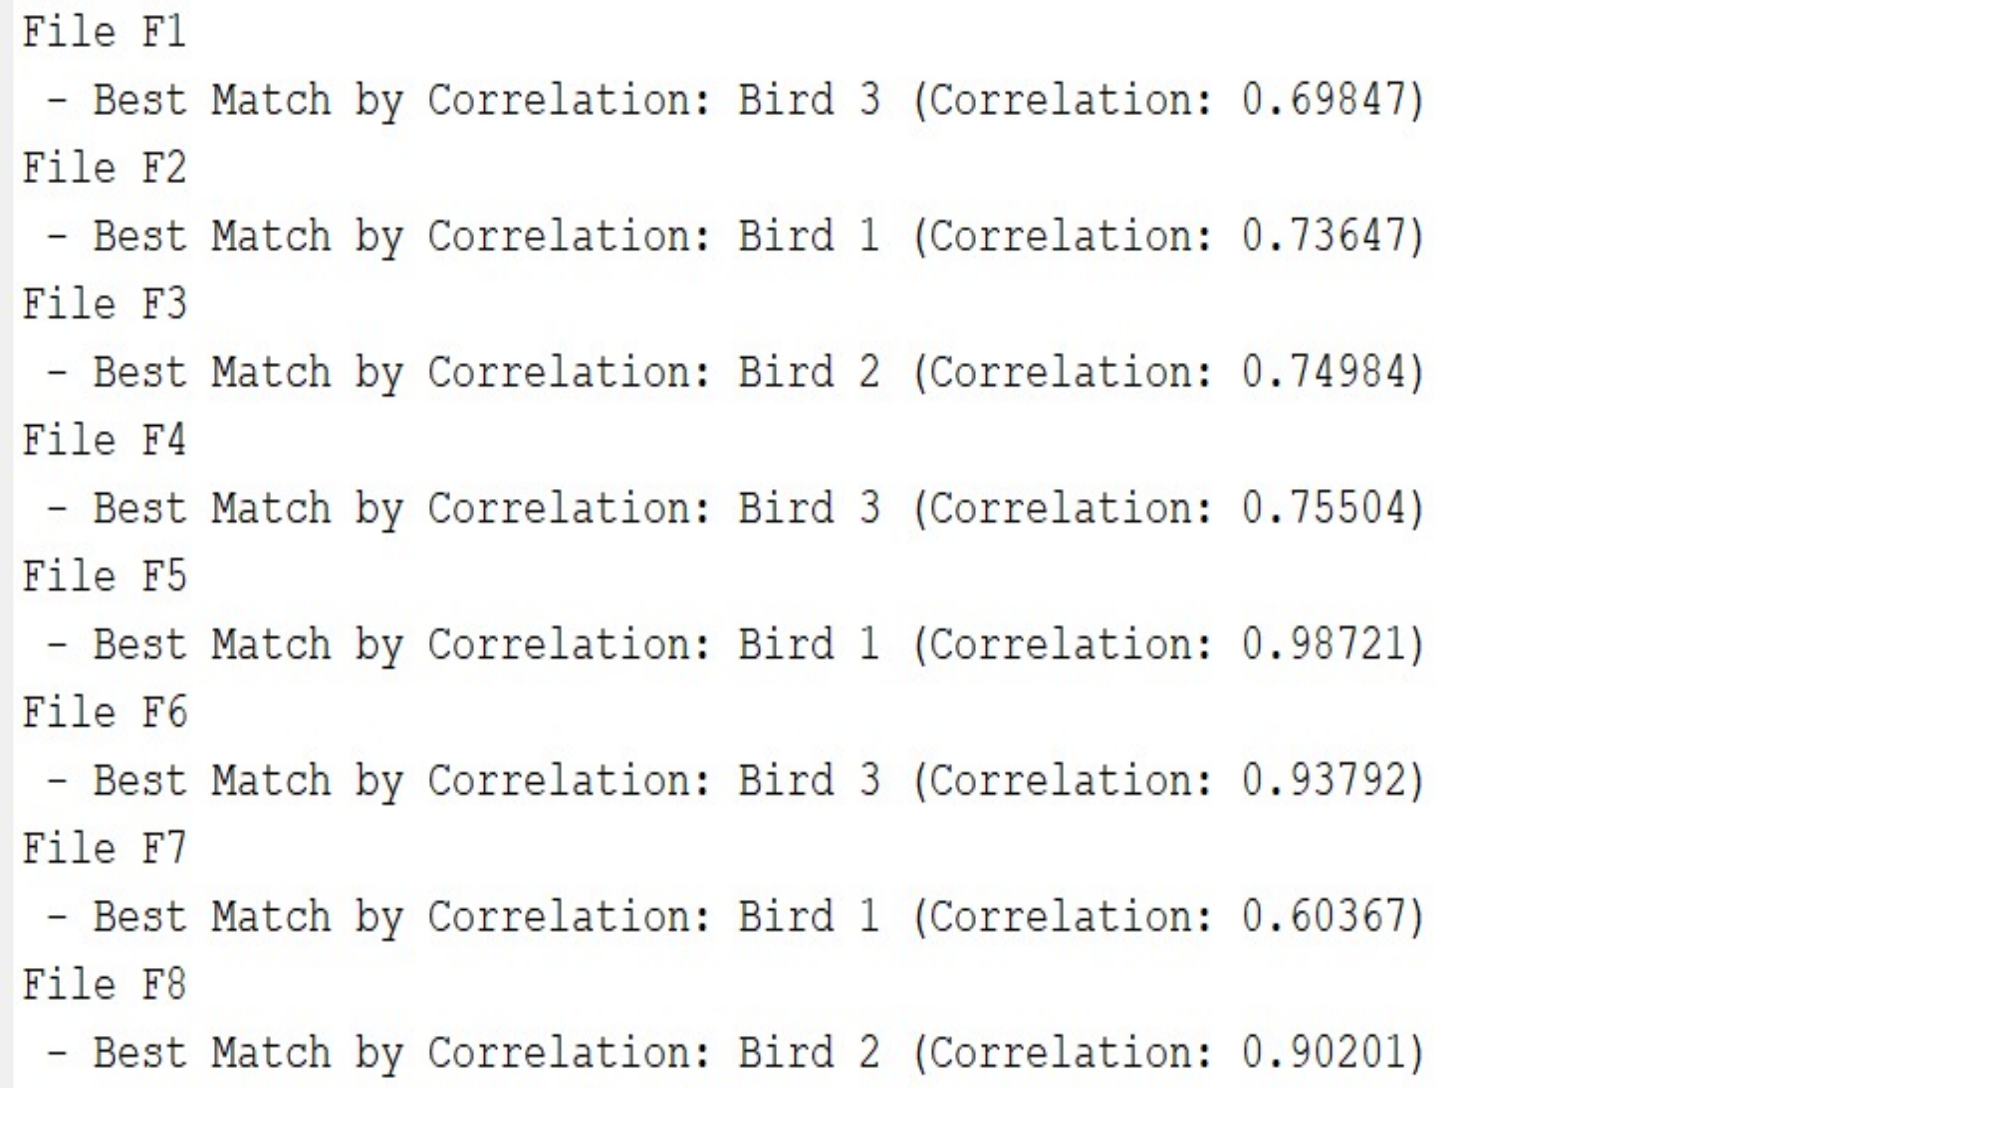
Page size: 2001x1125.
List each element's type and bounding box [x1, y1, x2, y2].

picture [0, 0, 1464, 1088]
